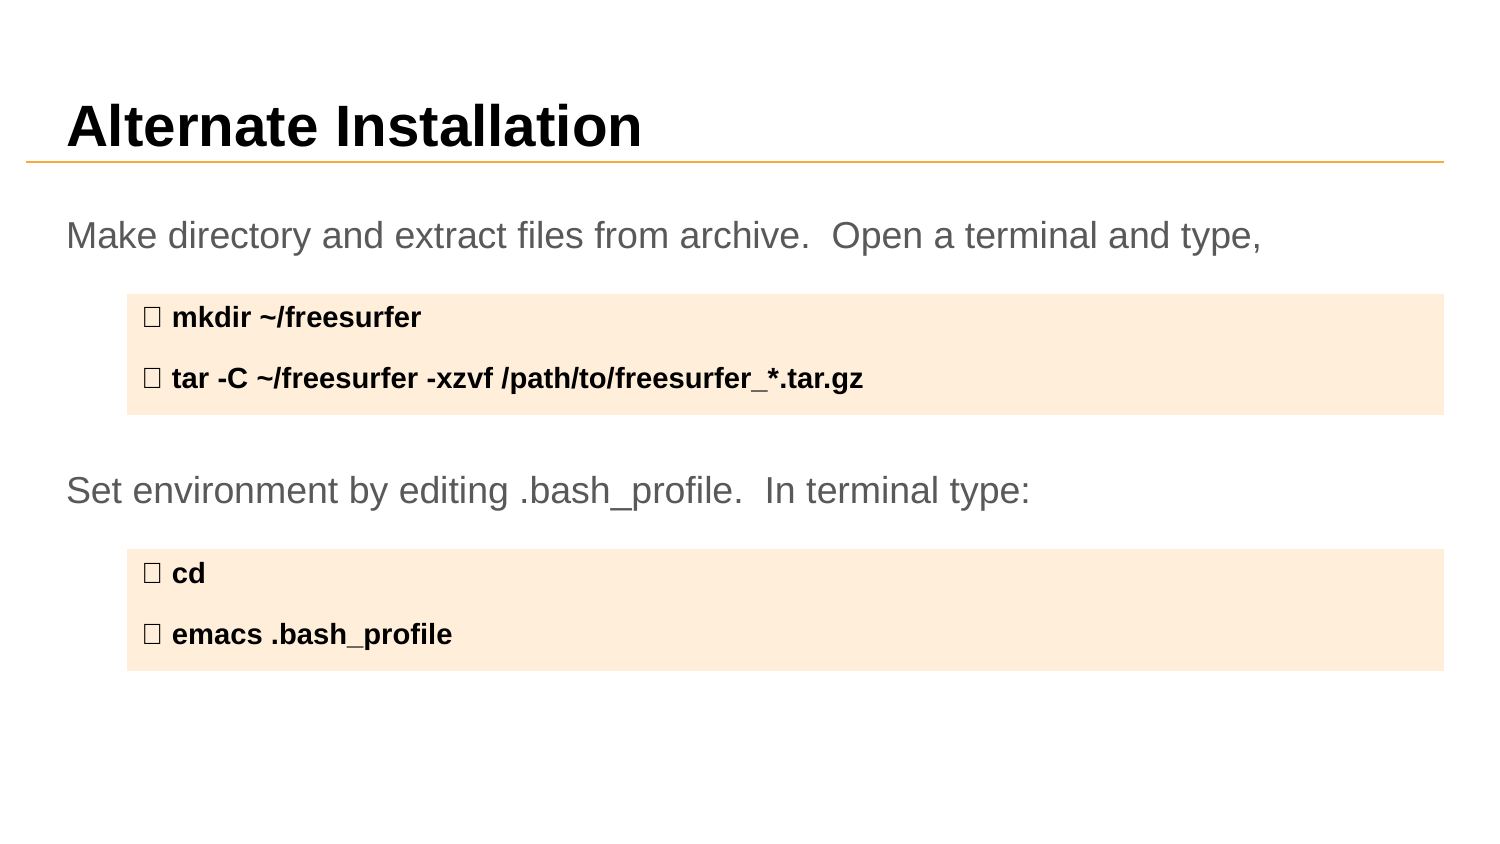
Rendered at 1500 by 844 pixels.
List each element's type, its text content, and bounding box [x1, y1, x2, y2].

title Alternate Installation [51, 72, 1449, 167]
table_cell 👾 emacs .bash_profile [127, 610, 1444, 671]
list Make directory and extract files from archive. Open a terminal and type, Set environment by editing .bash_profile. In terminal type: [51, 189, 1449, 750]
table_header 👾 cd [127, 549, 1444, 610]
table_header 👾 mkdir ~/freesurfer [127, 294, 1444, 354]
table_cell 👾 tar -C ~/freesurfer -xzvf /path/to/freesurfer_*.tar.gz [127, 354, 1444, 415]
